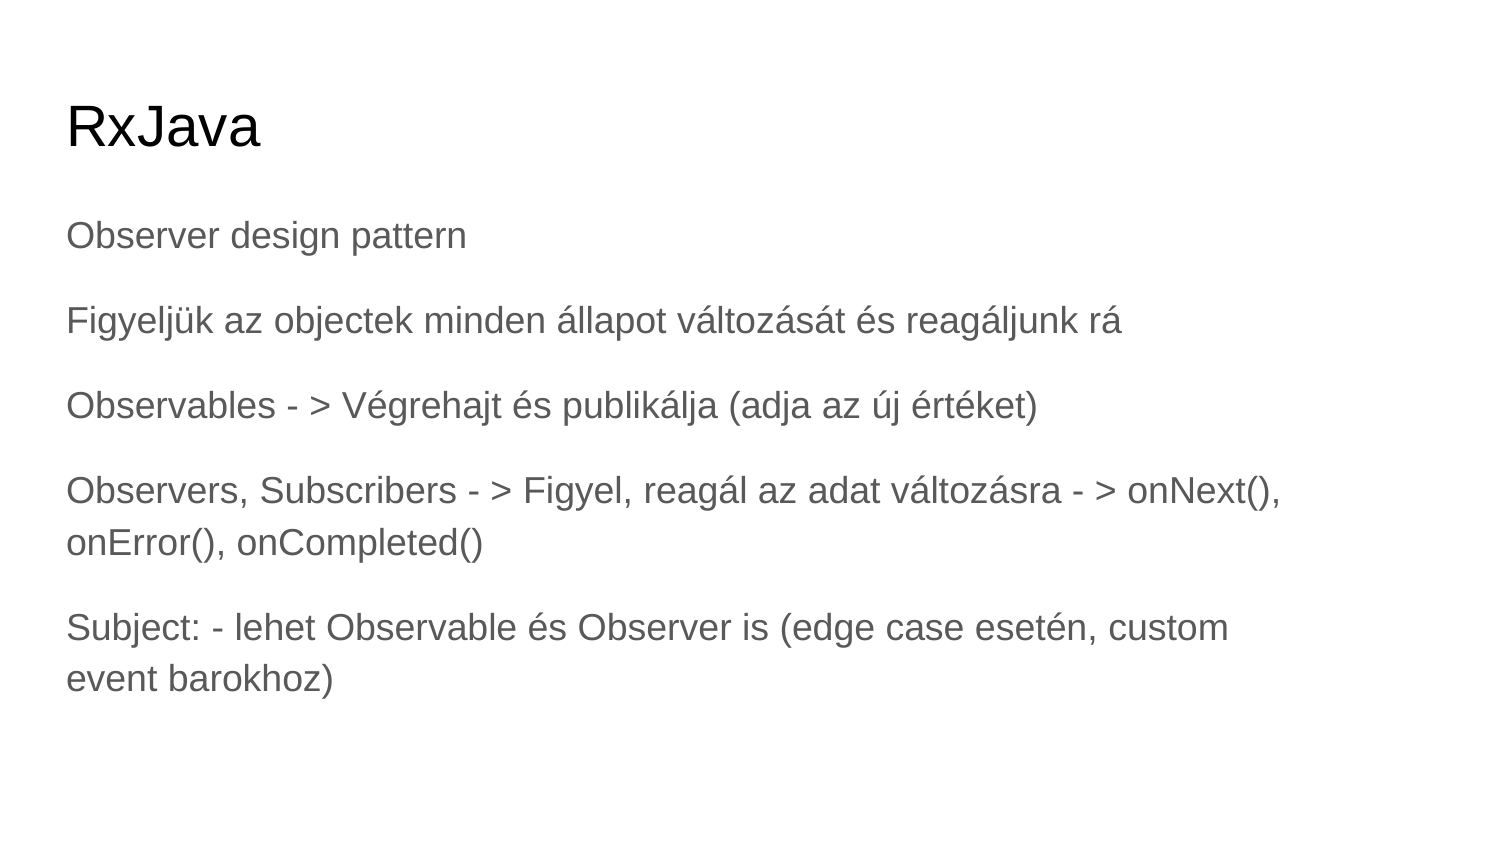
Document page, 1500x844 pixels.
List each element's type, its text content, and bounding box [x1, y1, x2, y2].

list Observer design pattern Figyeljük az objectek minden állapot változását és reagáljunk rá Observables - > Végrehajt és publikálja (adja az új értéket) Observers, Subscribers - > Figyel, reagál az adat változásra - > onNext(), onError(), onCompleted() Subject: - lehet Observable és Observer is (edge case esetén, custom event barokhoz) [51, 189, 1308, 787]
title RxJava [51, 72, 1449, 167]
